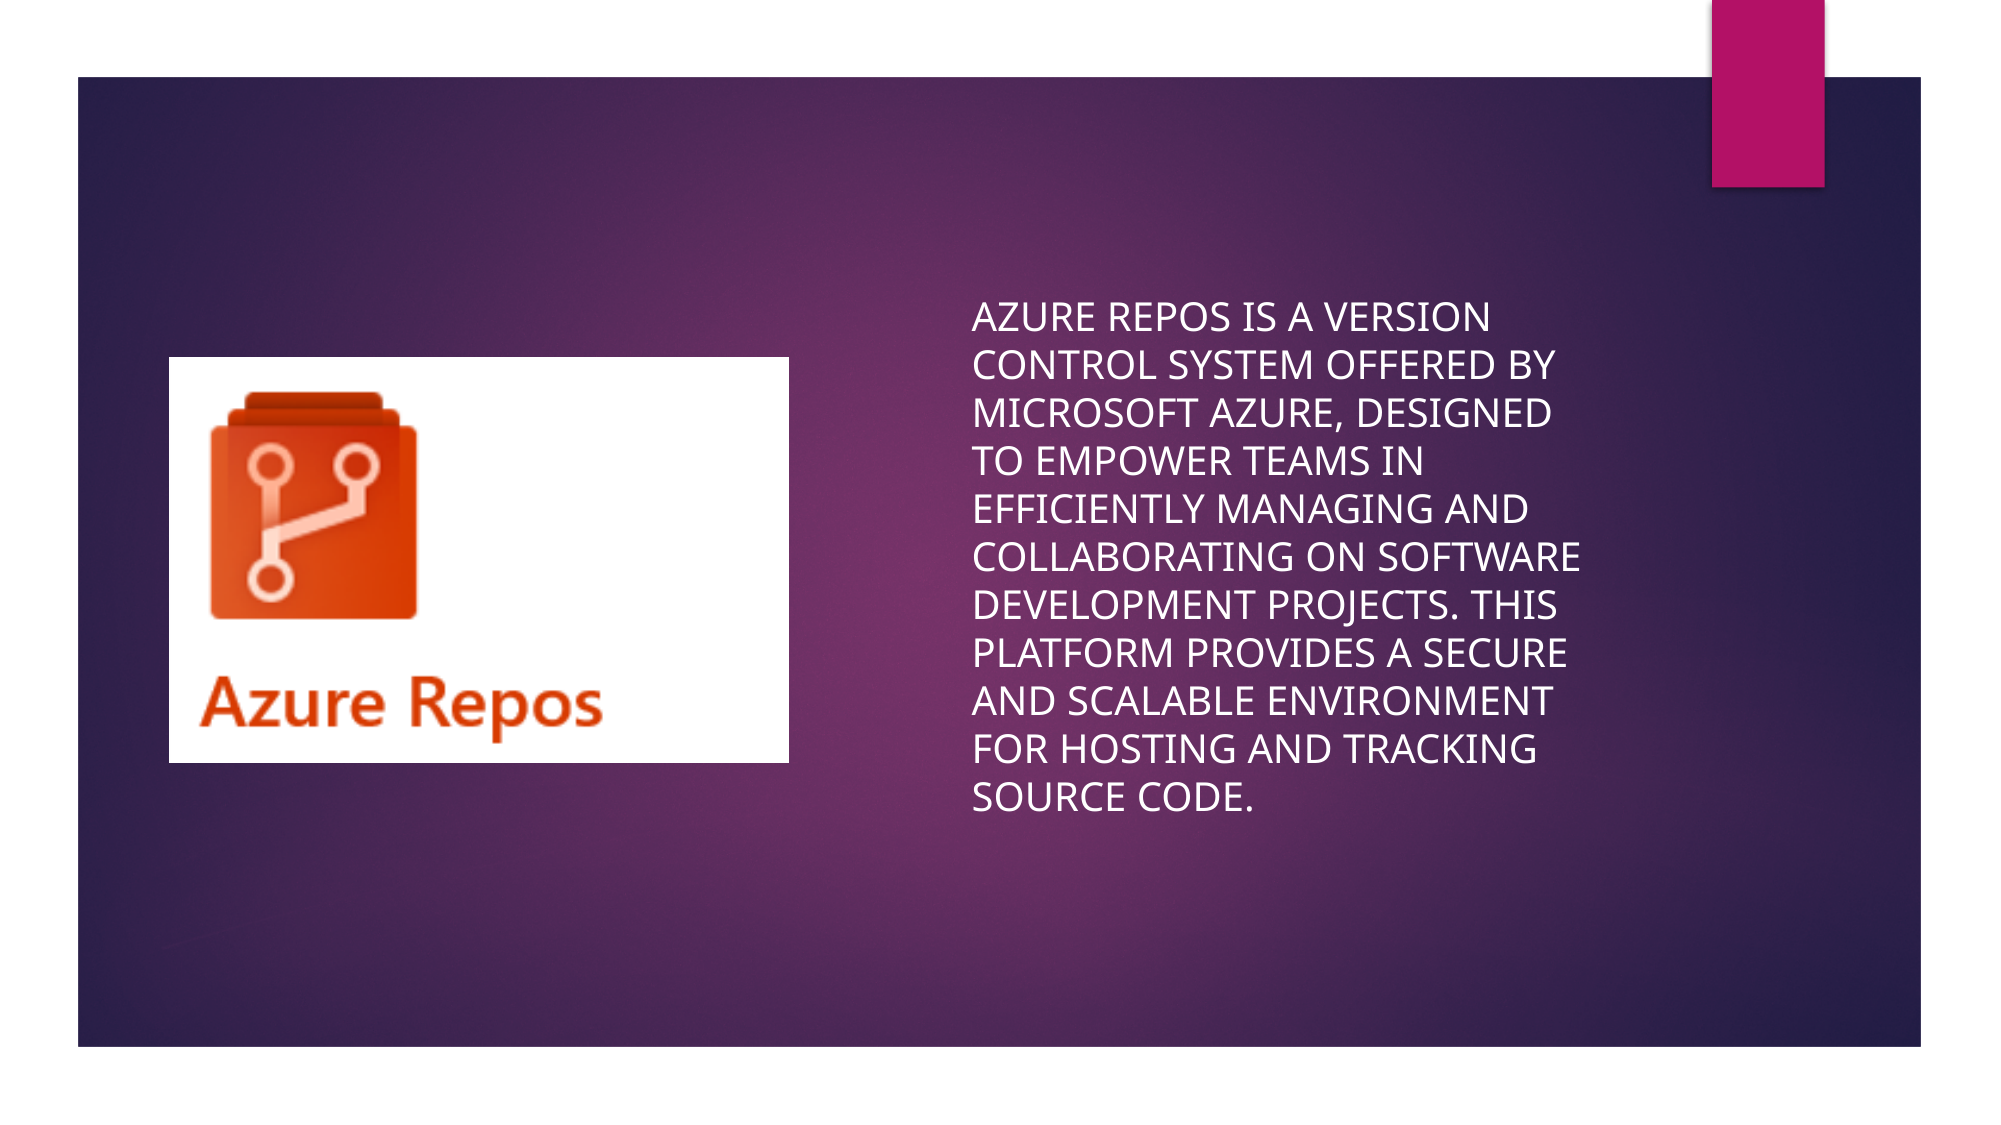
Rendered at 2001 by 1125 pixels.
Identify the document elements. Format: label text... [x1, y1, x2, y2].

picture [168, 357, 789, 763]
subtitle Azure Repos is a version control system offered by Microsoft Azure, designed to empower teams in efficiently managing and collaborating on software development projects. This platform provides a secure and scalable environment for hosting and tracking source code. [956, 283, 1621, 836]
